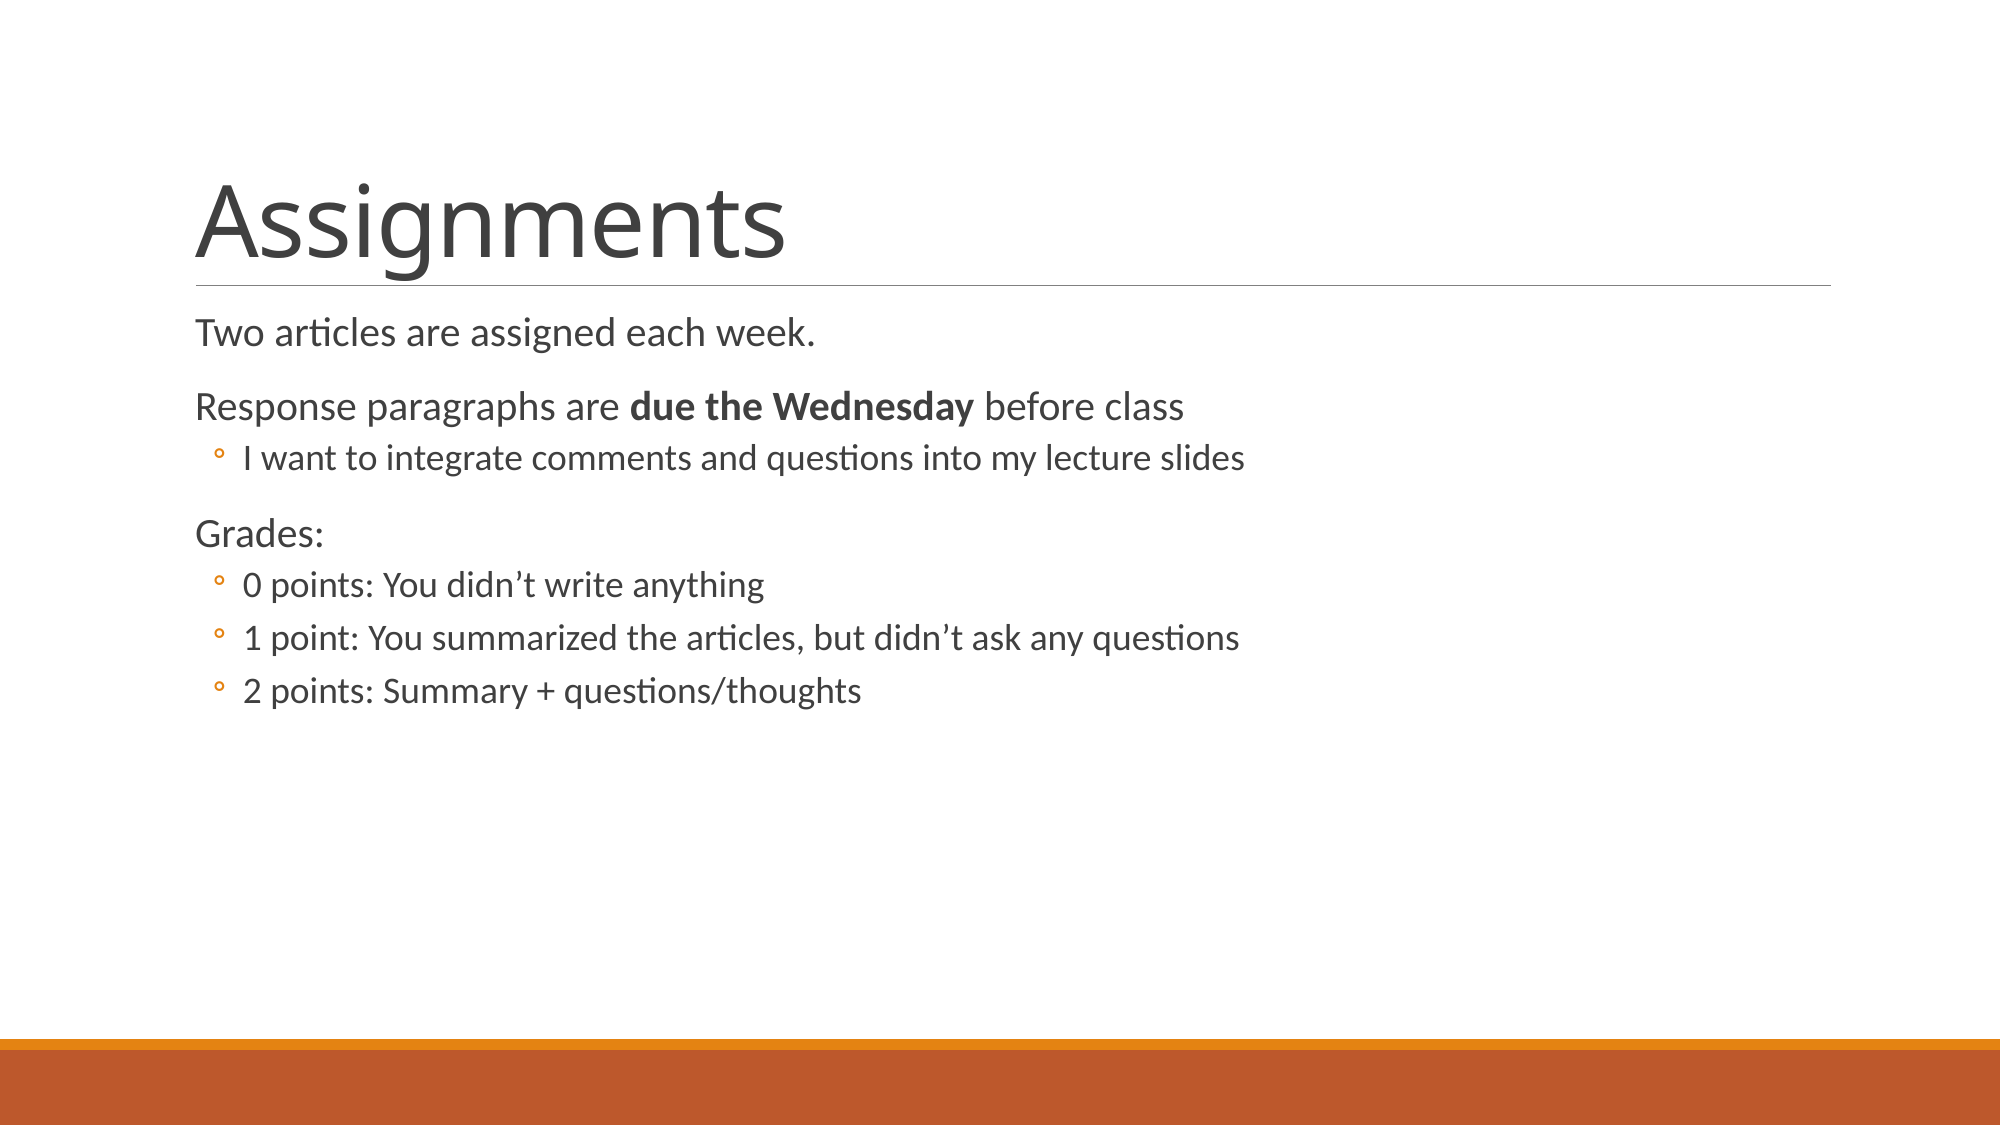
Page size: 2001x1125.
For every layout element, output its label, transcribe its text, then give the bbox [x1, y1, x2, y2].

list Two articles are assigned each week. Response paragraphs are due the Wednesday before class I want to integrate comments and questions into my lecture slides Grades: 0 points: You didn’t write anything 1 point: You summarized the articles, but didn’t ask any questions 2 points: Summary + questions/thoughts [180, 302, 1830, 963]
title Assignments [180, 47, 1830, 285]
